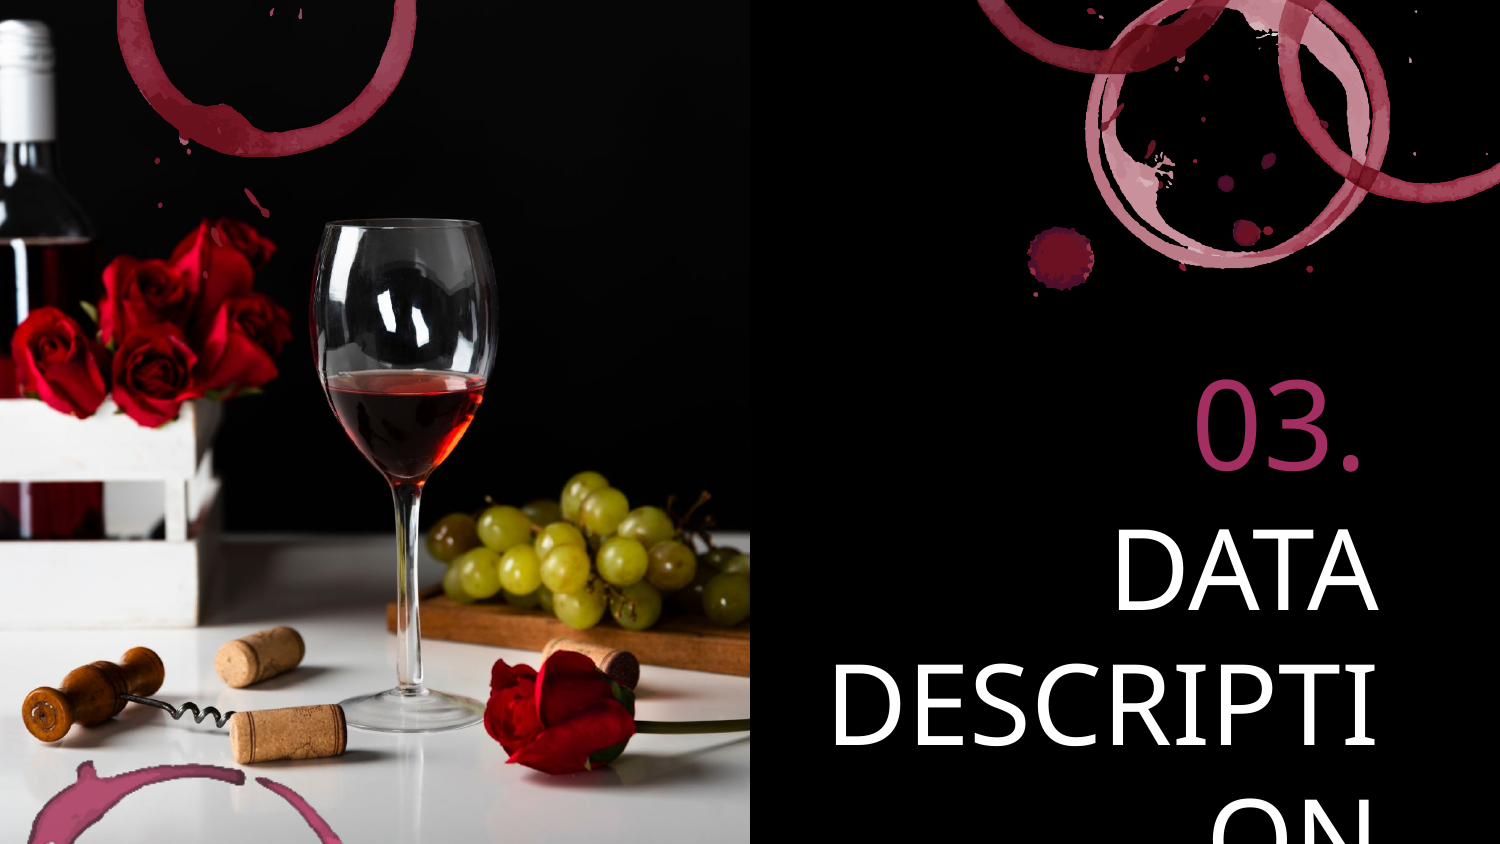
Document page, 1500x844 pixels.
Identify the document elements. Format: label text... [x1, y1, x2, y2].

picture [961, 0, 1500, 297]
title DATA DESCRIPTION [761, 483, 1395, 760]
title 03. [994, 321, 1384, 483]
picture [0, 0, 751, 844]
